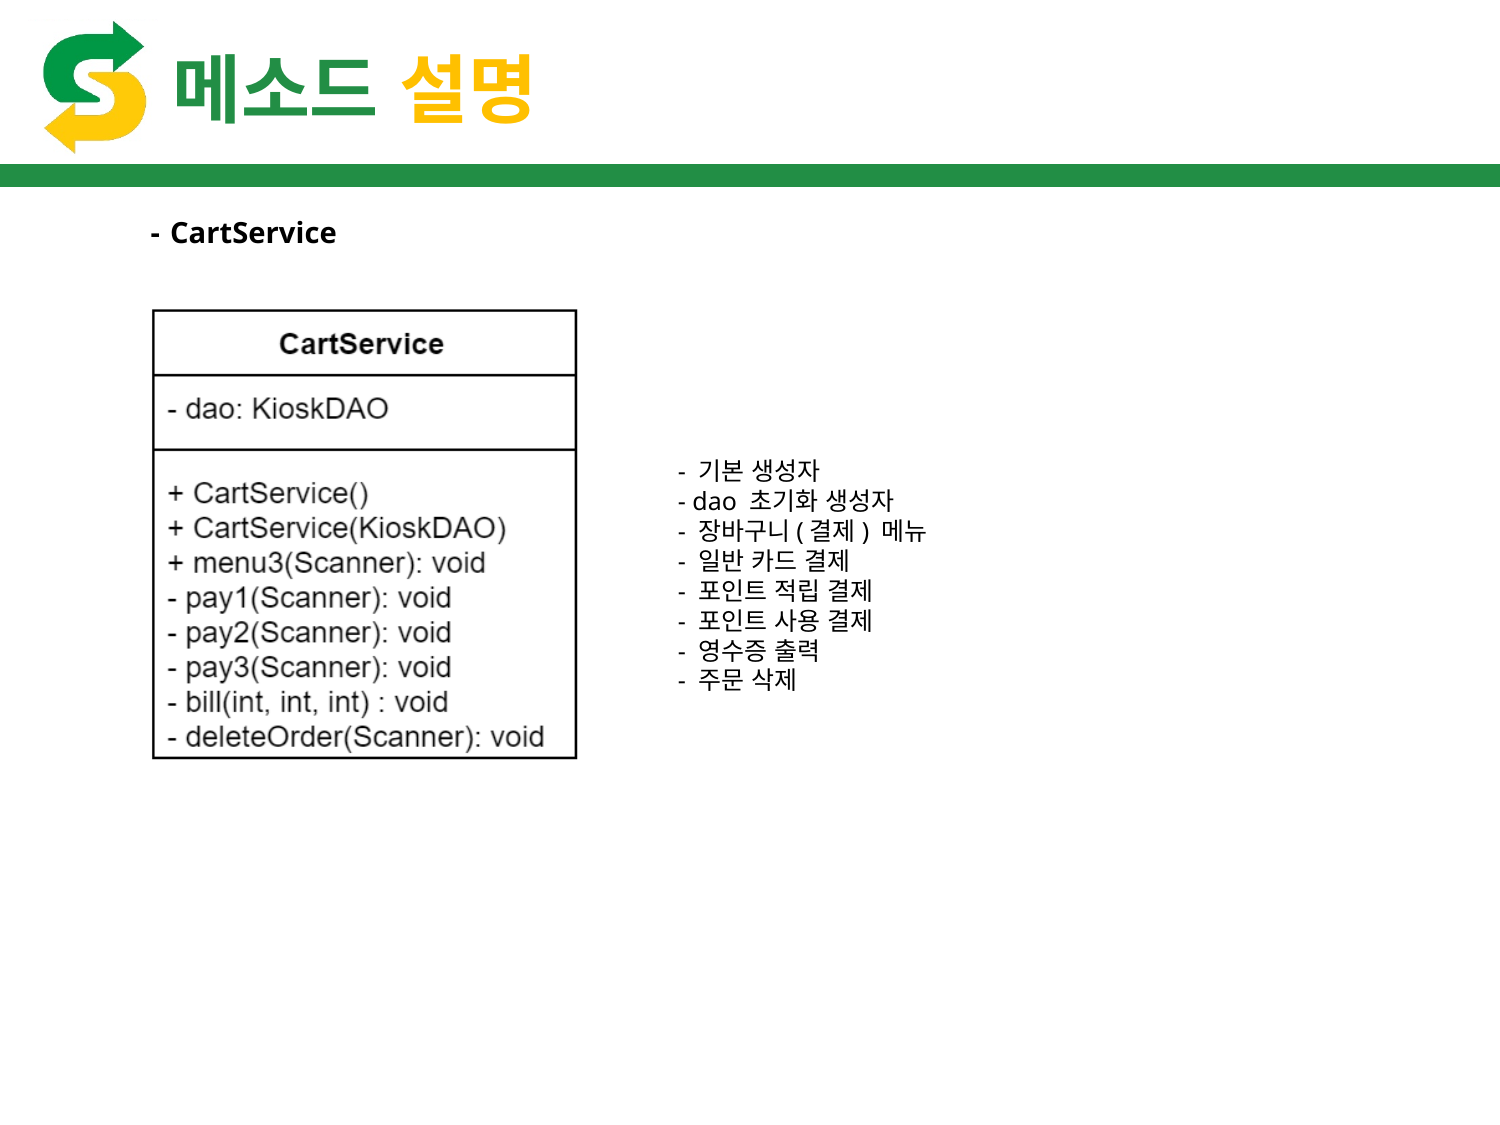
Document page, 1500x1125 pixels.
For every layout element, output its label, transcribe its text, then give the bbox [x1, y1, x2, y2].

picture [27, 19, 158, 156]
picture [146, 302, 586, 768]
text_box 메소드 설명 [162, 34, 783, 139]
text_box - CartService [135, 198, 382, 293]
text_box [0, 166, 1500, 186]
text_box - 기본 생성자 - dao 초기화 생성자 - 장바구니(결제) 메뉴 - 일반 카드 결제 - 포인트 적립 결제 - 포인트 사용 결제 - 영수증 출력 - 주문 삭제 [663, 447, 1437, 1125]
